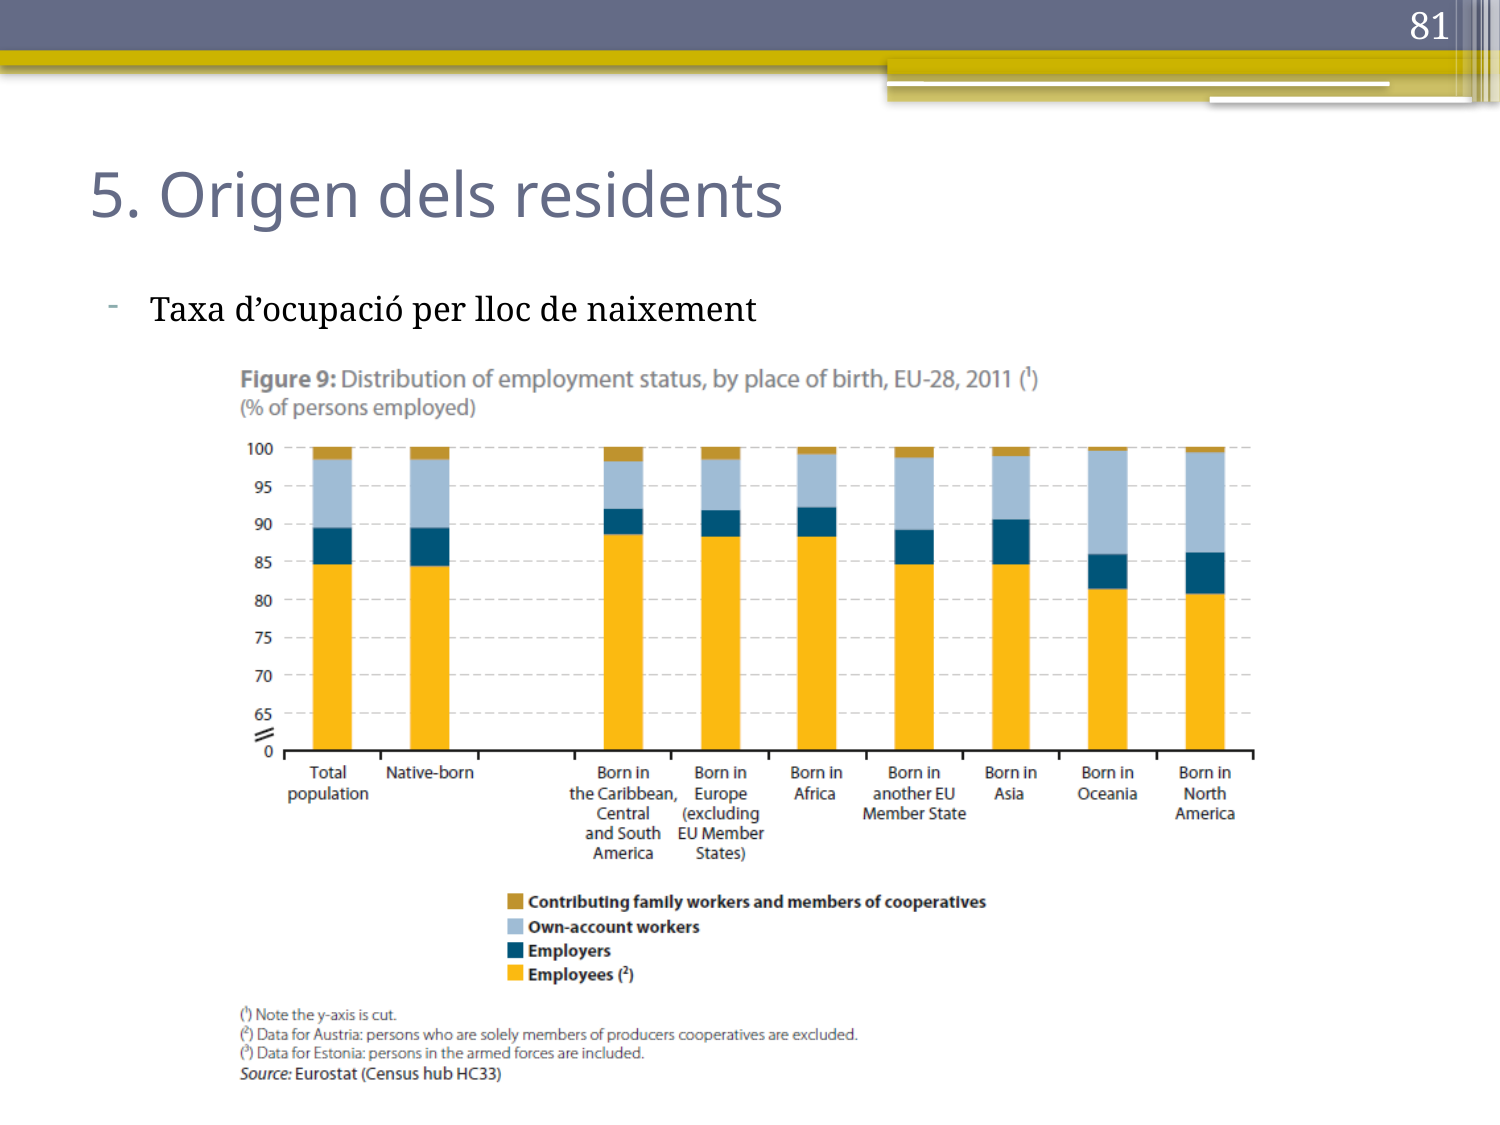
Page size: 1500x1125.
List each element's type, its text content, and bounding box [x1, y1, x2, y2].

picture [218, 349, 1277, 1089]
list Taxa d’ocupació per lloc de naixement [75, 281, 1425, 1035]
title 5. Origen dels residents [75, 105, 1425, 281]
slide_number 81 [1341, 0, 1466, 61]
